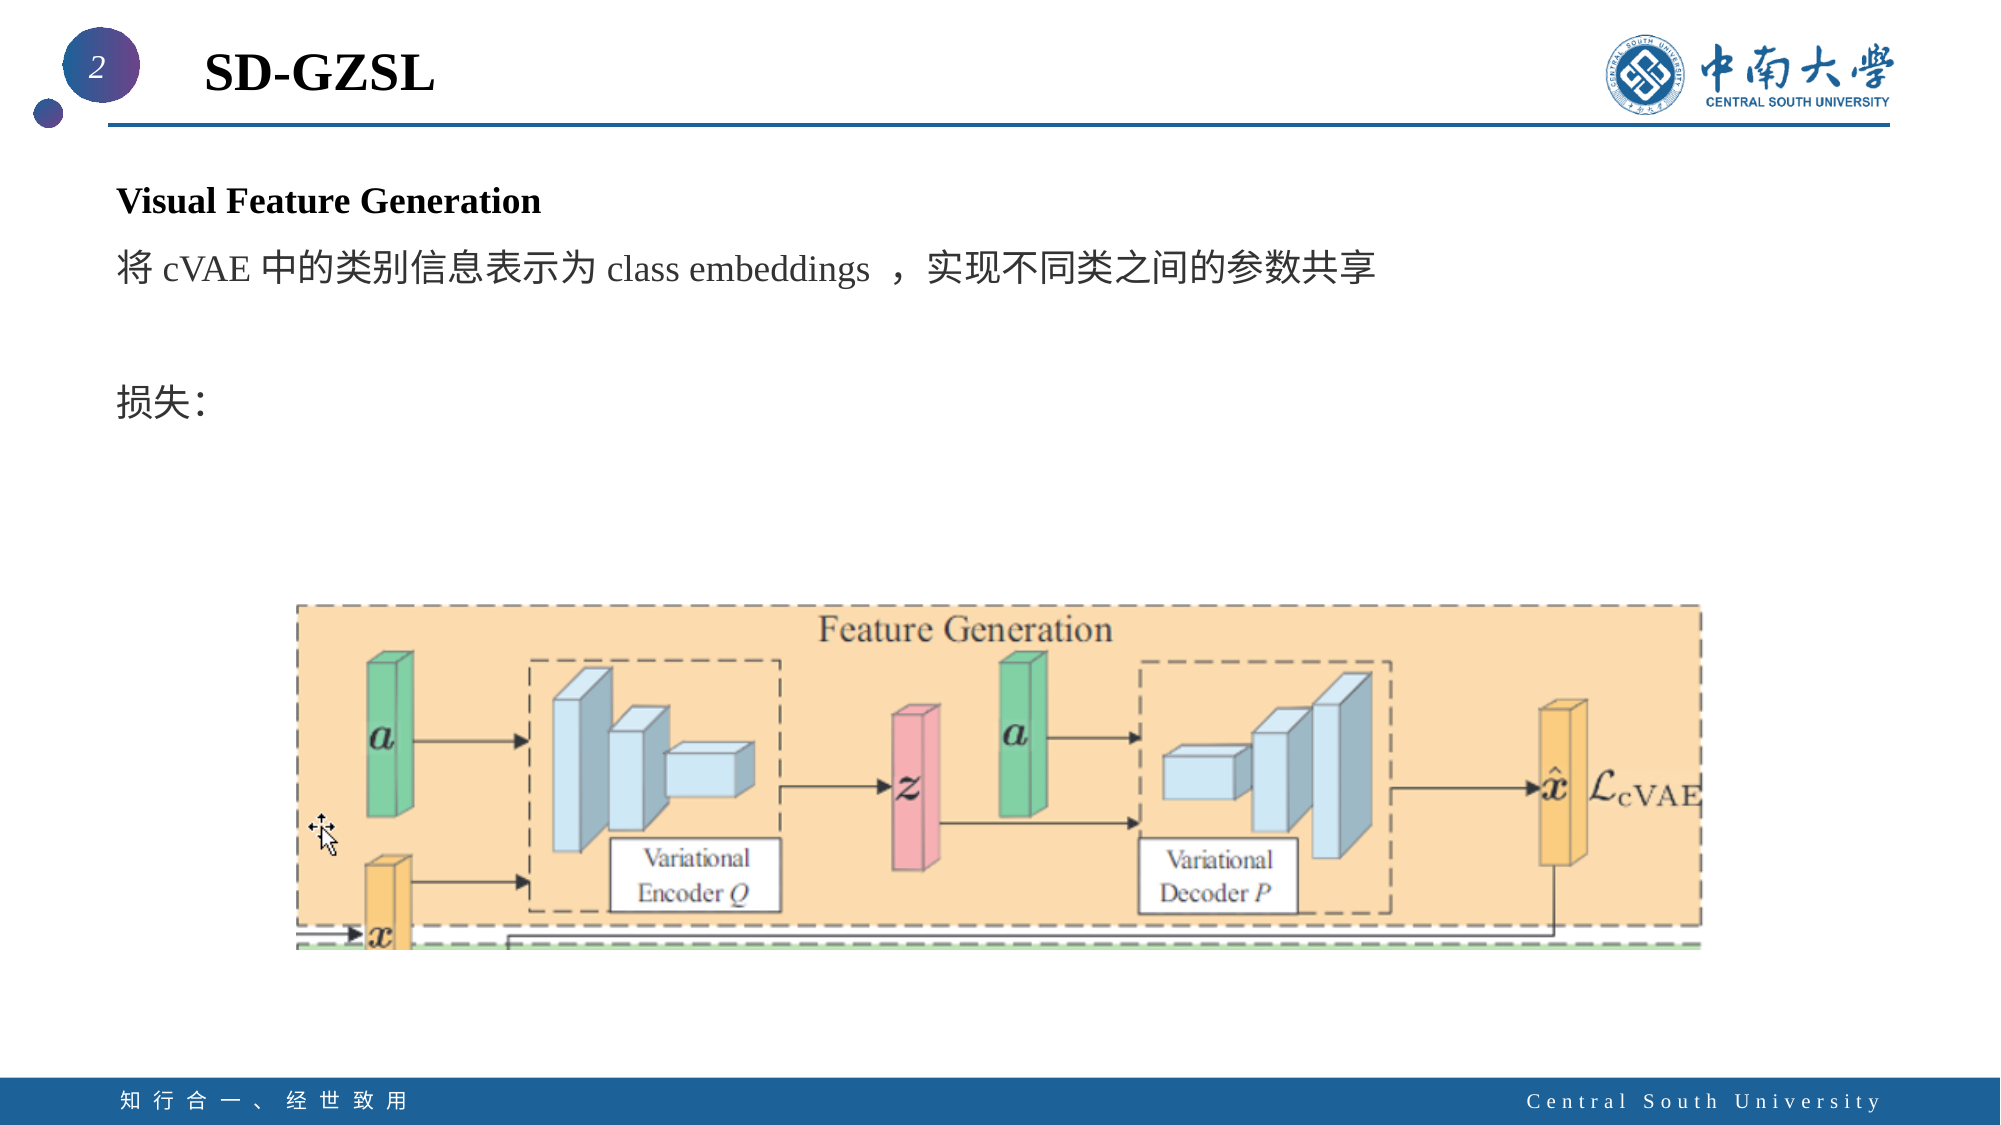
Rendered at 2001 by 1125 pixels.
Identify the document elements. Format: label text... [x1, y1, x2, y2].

picture [296, 604, 1704, 950]
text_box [33, 26, 153, 128]
text_box [158, 0, 1050, 118]
text_box 知行合一、经世致用 [105, 1080, 423, 1120]
text_box Central South University [1511, 1080, 1894, 1120]
picture [1595, 28, 1907, 121]
text_box [0, 1077, 2000, 1125]
text_box SD-GZSL [204, 26, 1096, 110]
